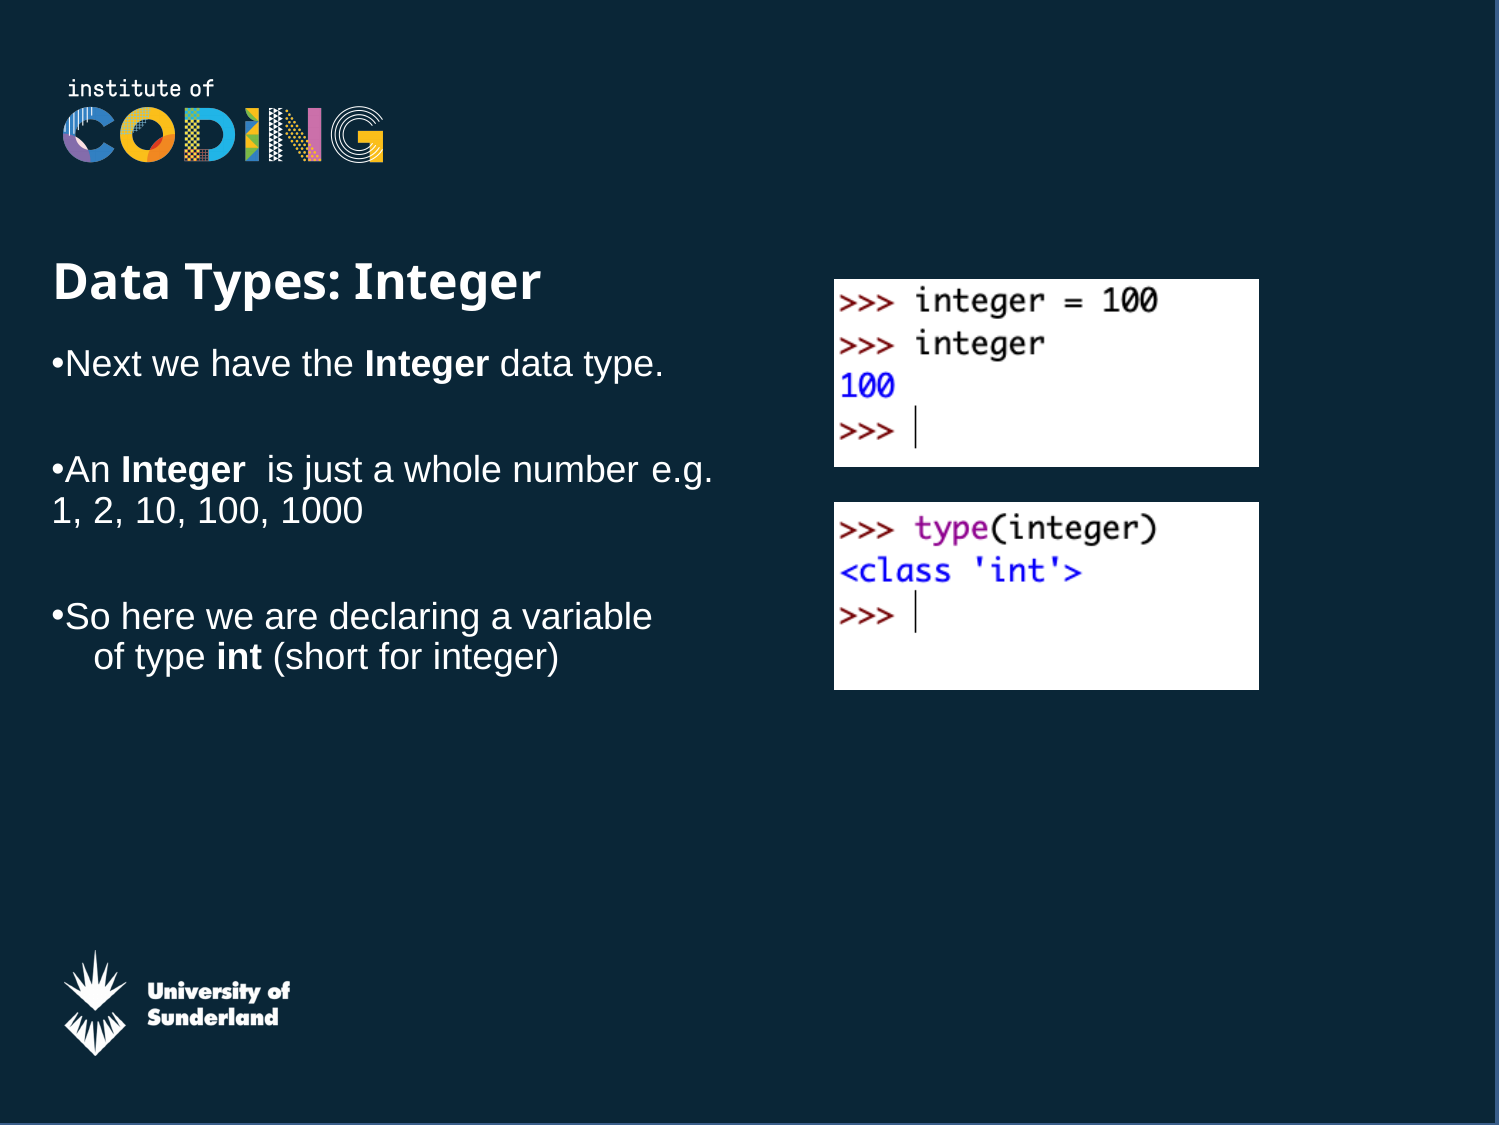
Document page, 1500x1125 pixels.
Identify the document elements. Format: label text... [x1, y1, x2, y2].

picture [64, 950, 290, 1056]
text_box [0, 0, 1497, 1125]
text_box Next we have the Integer data type. An Integer is just a whole number e.g. 1, 2, 10, 100, 1000 So here we are declaring a variable of type int (short for integer) [44, 337, 743, 686]
text_box Data Types: Integer [45, 242, 743, 318]
picture [834, 278, 1259, 467]
picture [834, 501, 1259, 690]
picture [63, 78, 384, 163]
